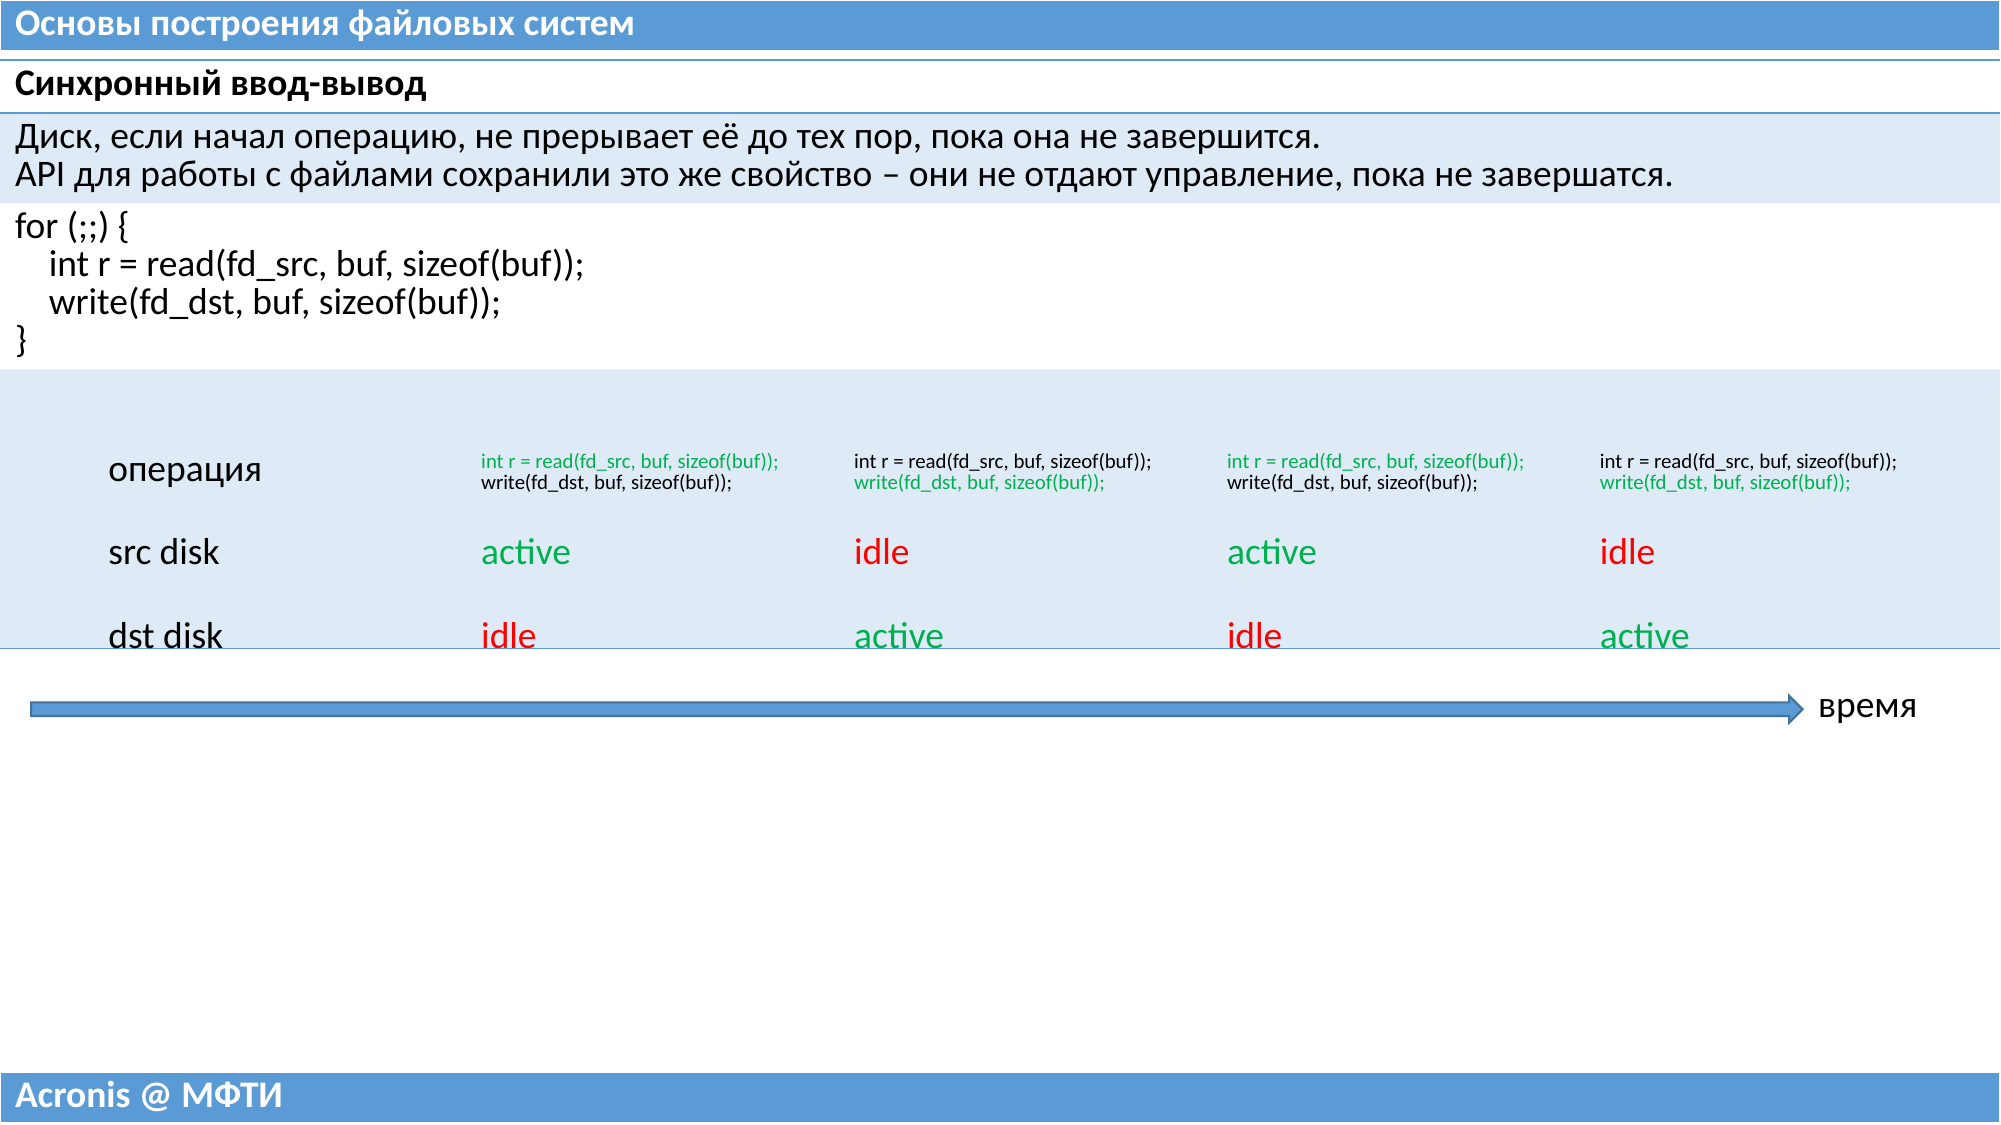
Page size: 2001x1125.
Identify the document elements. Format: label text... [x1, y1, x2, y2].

table_cell active [1585, 612, 1958, 696]
table_cell idle [1212, 612, 1585, 696]
table_cell idle [1585, 529, 1958, 612]
table_header Синхронный ввод-вывод [0, 61, 2000, 112]
table_cell idle [839, 529, 1212, 612]
text_box время [1803, 672, 1933, 733]
table_cell for (;;) { int r = read(fd_src, buf, sizeof(buf)); write(fd_dst, buf, sizeof(buf)); } [0, 203, 2000, 369]
text_box [30, 693, 1803, 726]
table_cell src disk [93, 529, 466, 612]
table_cell [0, 369, 2000, 648]
table_header int r = read(fd_src, buf, sizeof(buf)); write(fd_dst, buf, sizeof(buf)); [466, 446, 839, 529]
table_cell active [1212, 529, 1585, 612]
table_cell active [466, 529, 839, 612]
table_cell dst disk [93, 612, 466, 696]
table_header Acronis @ МФТИ [1, 1073, 1999, 1122]
table_cell idle [466, 612, 839, 696]
table_header операция [93, 446, 466, 529]
table_header int r = read(fd_src, buf, sizeof(buf)); write(fd_dst, buf, sizeof(buf)); [839, 446, 1212, 529]
table_header int r = read(fd_src, buf, sizeof(buf)); write(fd_dst, buf, sizeof(buf)); [1585, 446, 1958, 529]
table_header Основы построения файловых систем [1, 1, 1999, 50]
table_header int r = read(fd_src, buf, sizeof(buf)); write(fd_dst, buf, sizeof(buf)); [1212, 446, 1585, 529]
table_cell active [839, 612, 1212, 696]
table_cell Диск, если начал операцию, не прерывает её до тех пор, пока она не завершится. API для работы с файлами сохранили это же свойство – они не отдают управление, пока не завершатся. [0, 114, 2000, 203]
